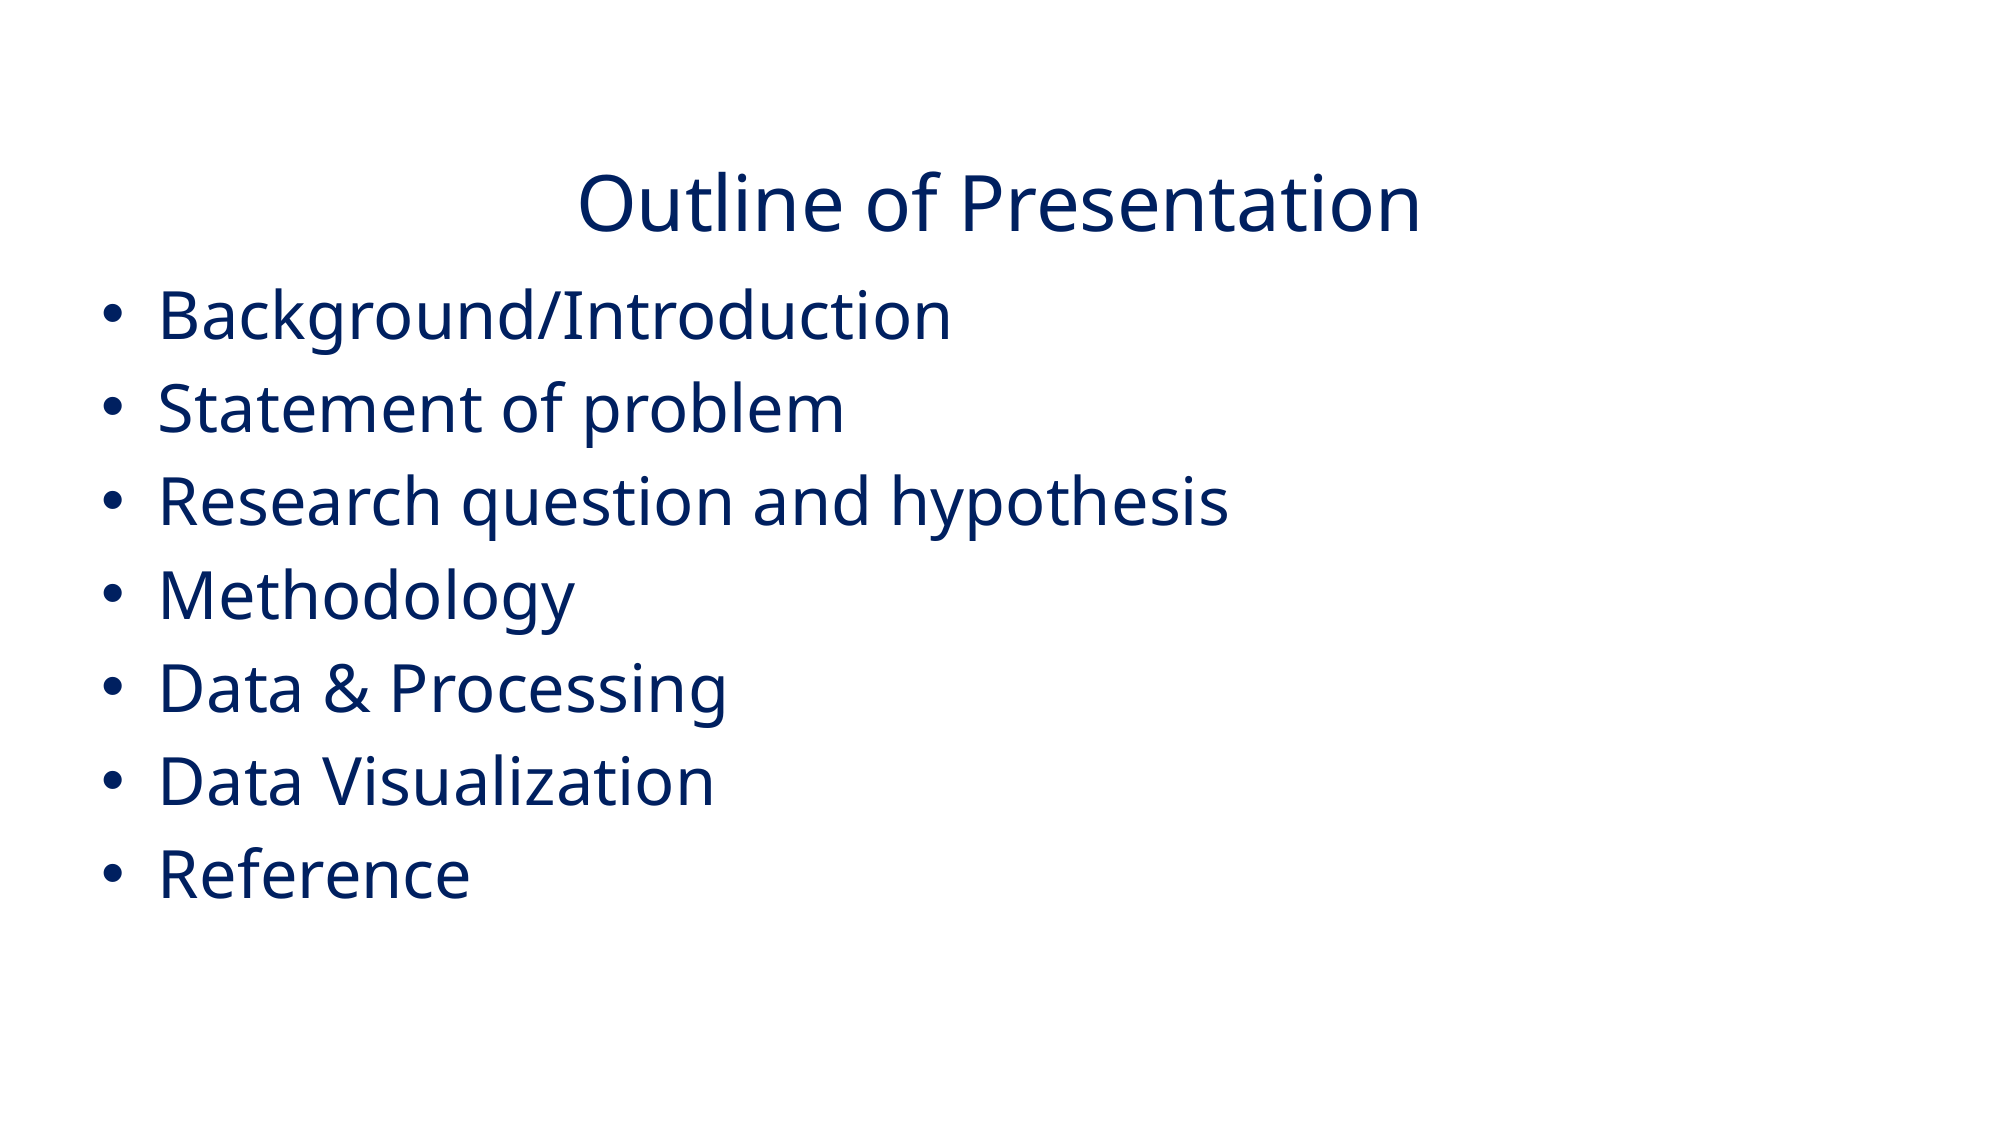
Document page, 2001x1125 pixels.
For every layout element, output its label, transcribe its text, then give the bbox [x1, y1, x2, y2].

list Background/Introduction Statement of problem Research question and hypothesis Methodology Data & Processing Data Visualization Reference [101, 272, 1899, 941]
title Outline of Presentation [116, 153, 1884, 249]
